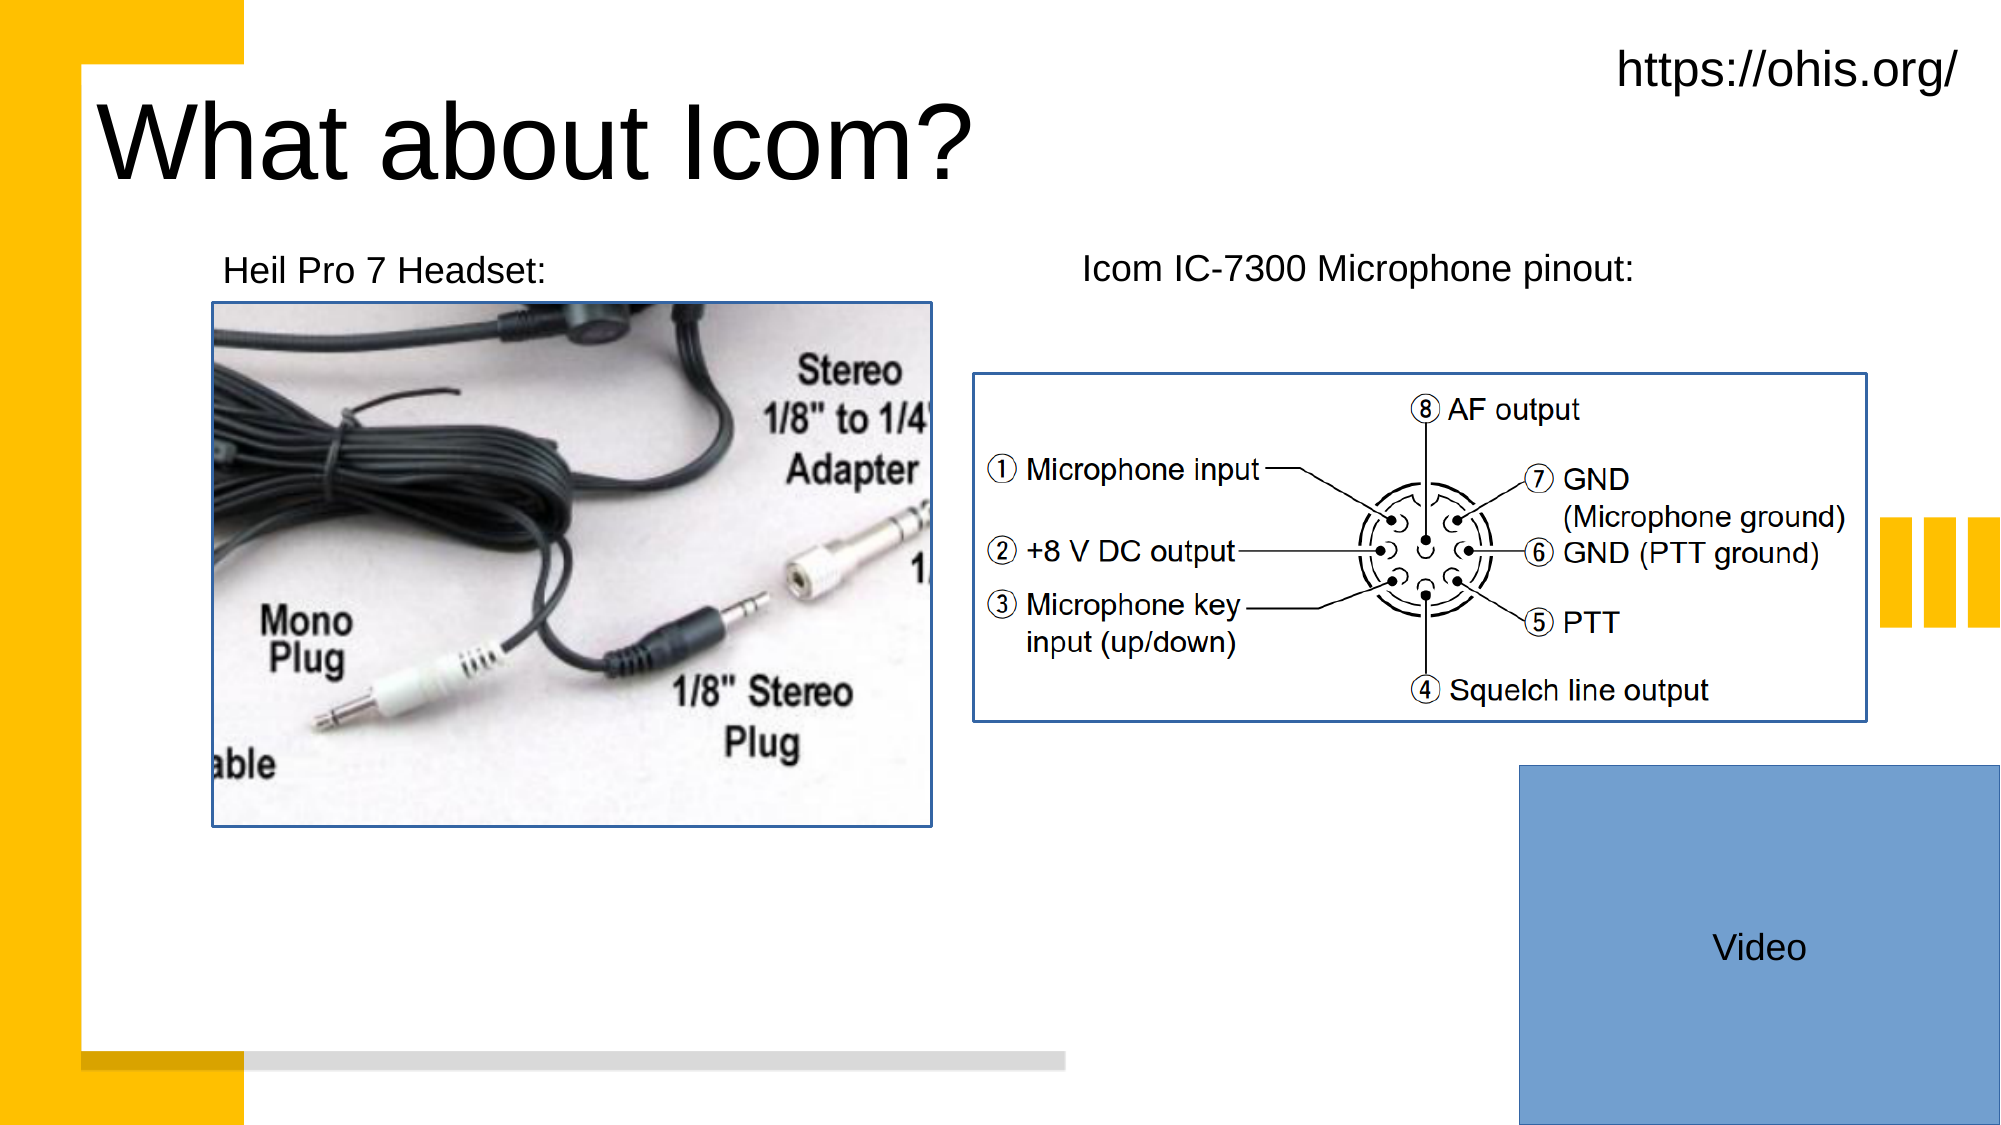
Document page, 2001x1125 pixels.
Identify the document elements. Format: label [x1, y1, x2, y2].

text_box [0, 0, 2000, 1125]
picture [974, 374, 1866, 721]
picture [213, 303, 931, 826]
